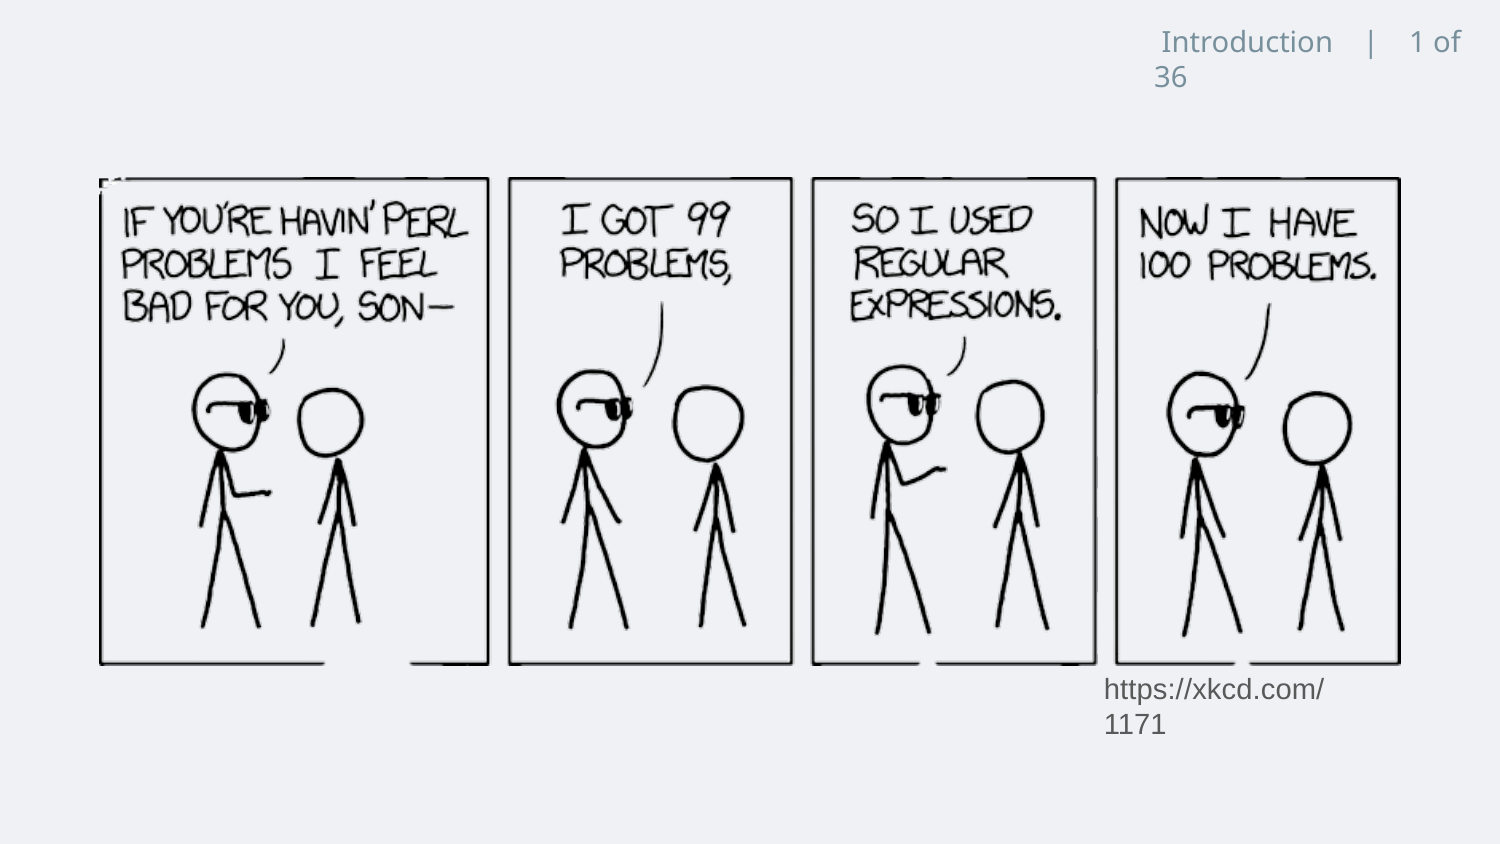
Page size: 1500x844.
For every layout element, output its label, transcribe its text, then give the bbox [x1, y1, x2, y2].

text_box https://xkcd.com/1171 [1089, 673, 1401, 756]
text_box Introduction | 1 of 36 [1139, 15, 1496, 101]
picture [98, 177, 1402, 667]
